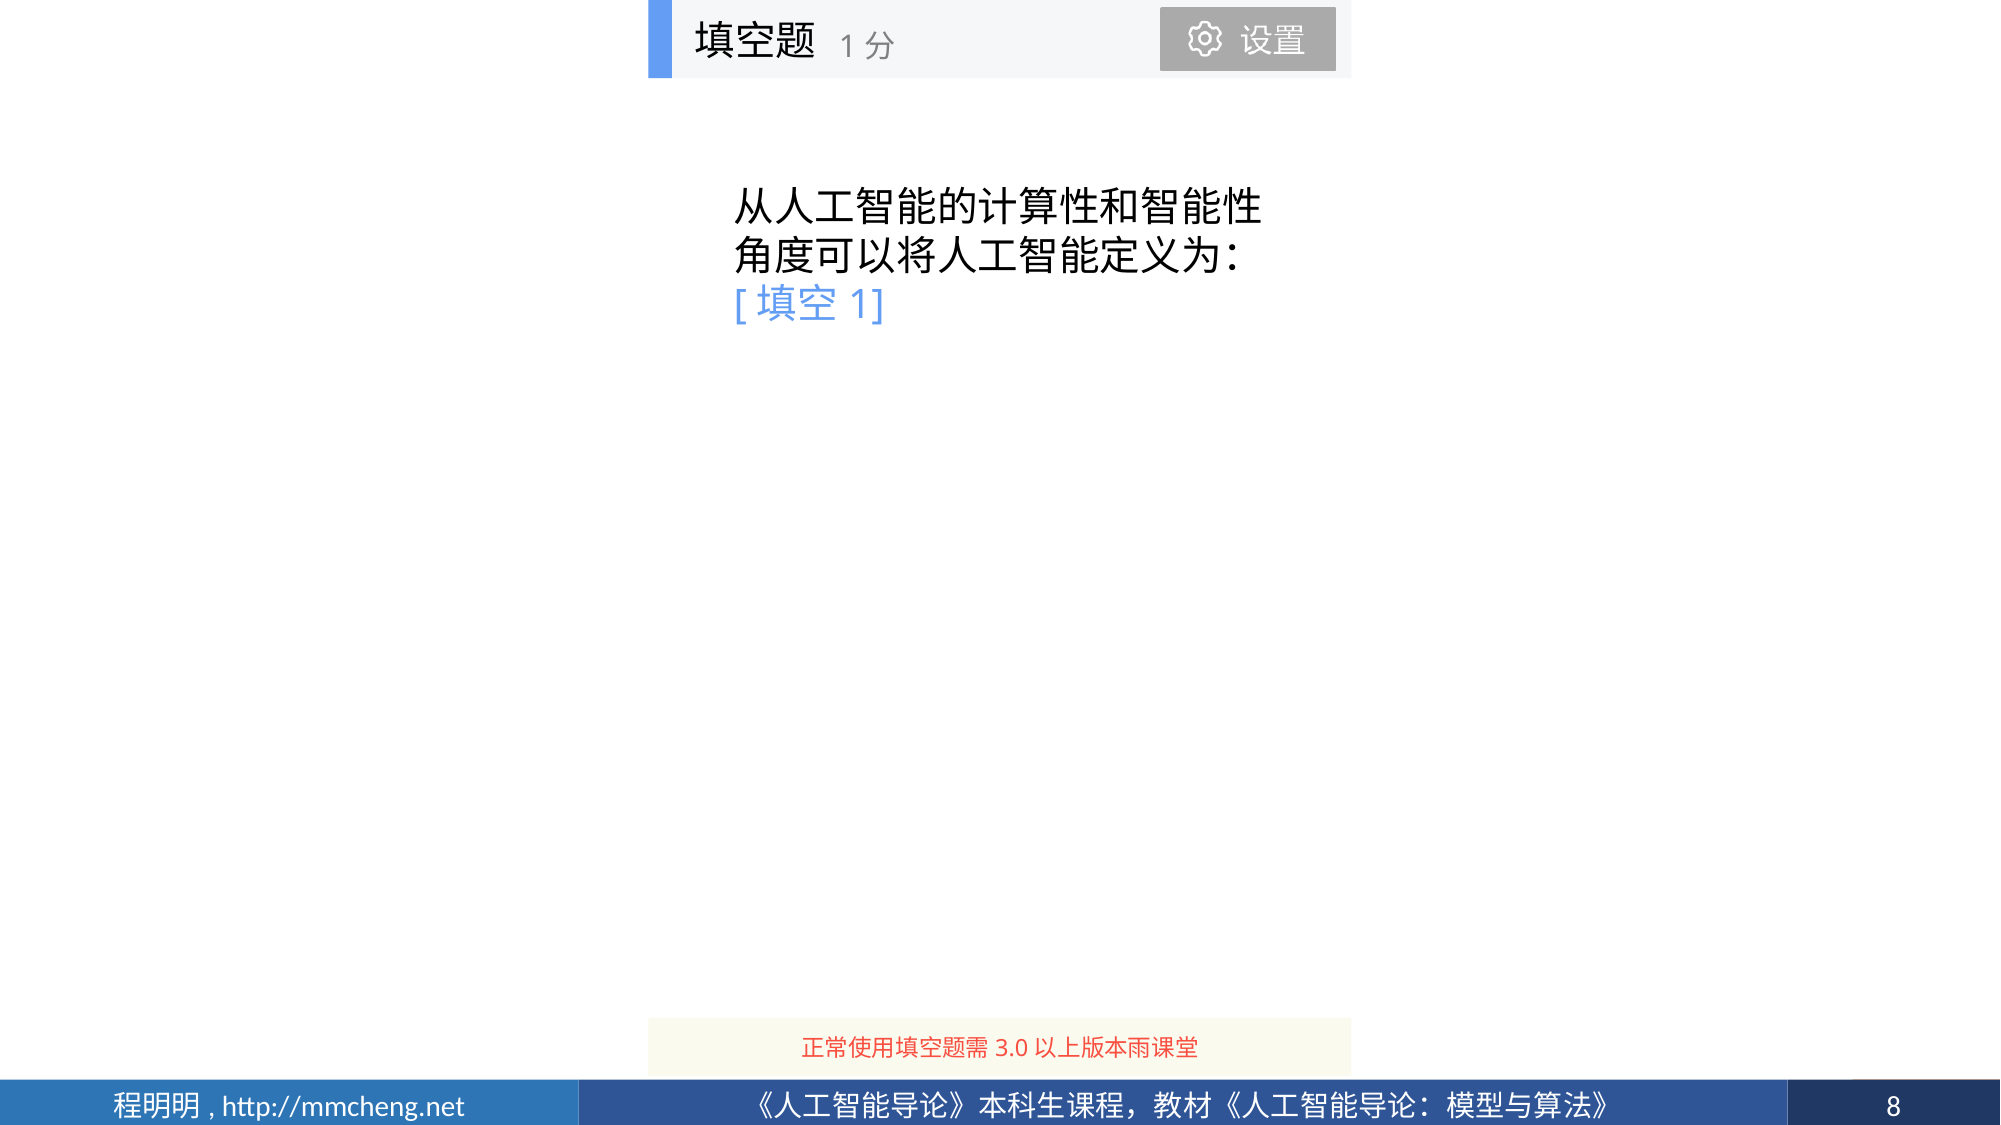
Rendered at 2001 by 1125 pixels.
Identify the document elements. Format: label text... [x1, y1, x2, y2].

text_box 正常使用填空题需3.0以上版本雨课堂 [647, 1016, 1352, 1077]
picture [1160, 7, 1336, 71]
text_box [648, 0, 1352, 79]
text_box 从人工智能的计算性和智能性角度可以将人工智能定义为： [填空1] [718, 79, 1282, 430]
